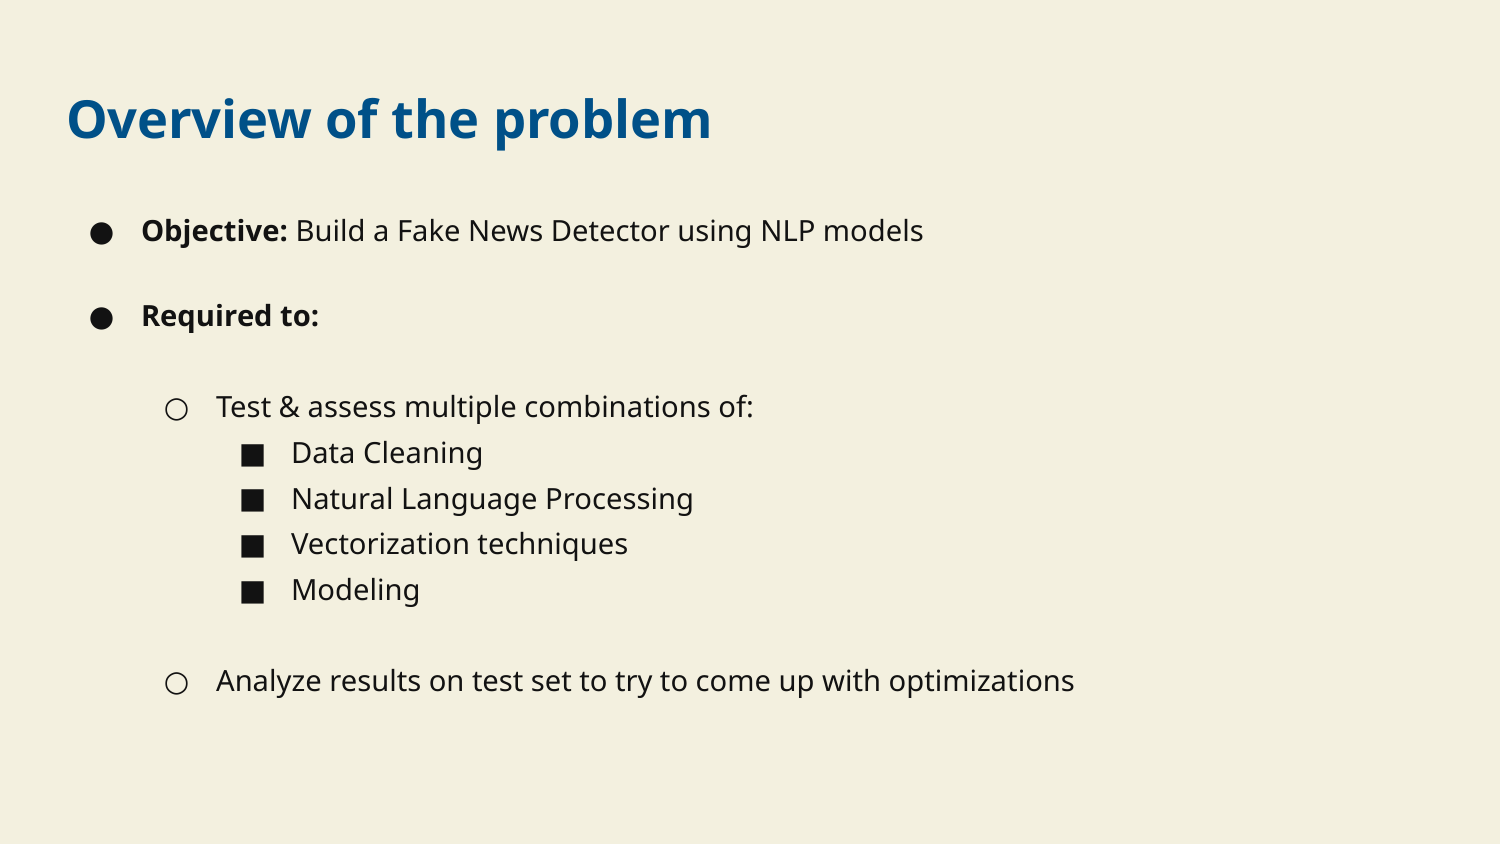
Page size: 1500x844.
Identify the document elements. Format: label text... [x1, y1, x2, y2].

list Objective: Build a Fake News Detector using NLP models Required to: Test & assess multiple combinations of: Data Cleaning Natural Language Processing Vectorization techniques Modeling Analyze results on test set to try to come up with optimizations [51, 189, 1449, 750]
title Overview of the problem [51, 72, 1449, 167]
